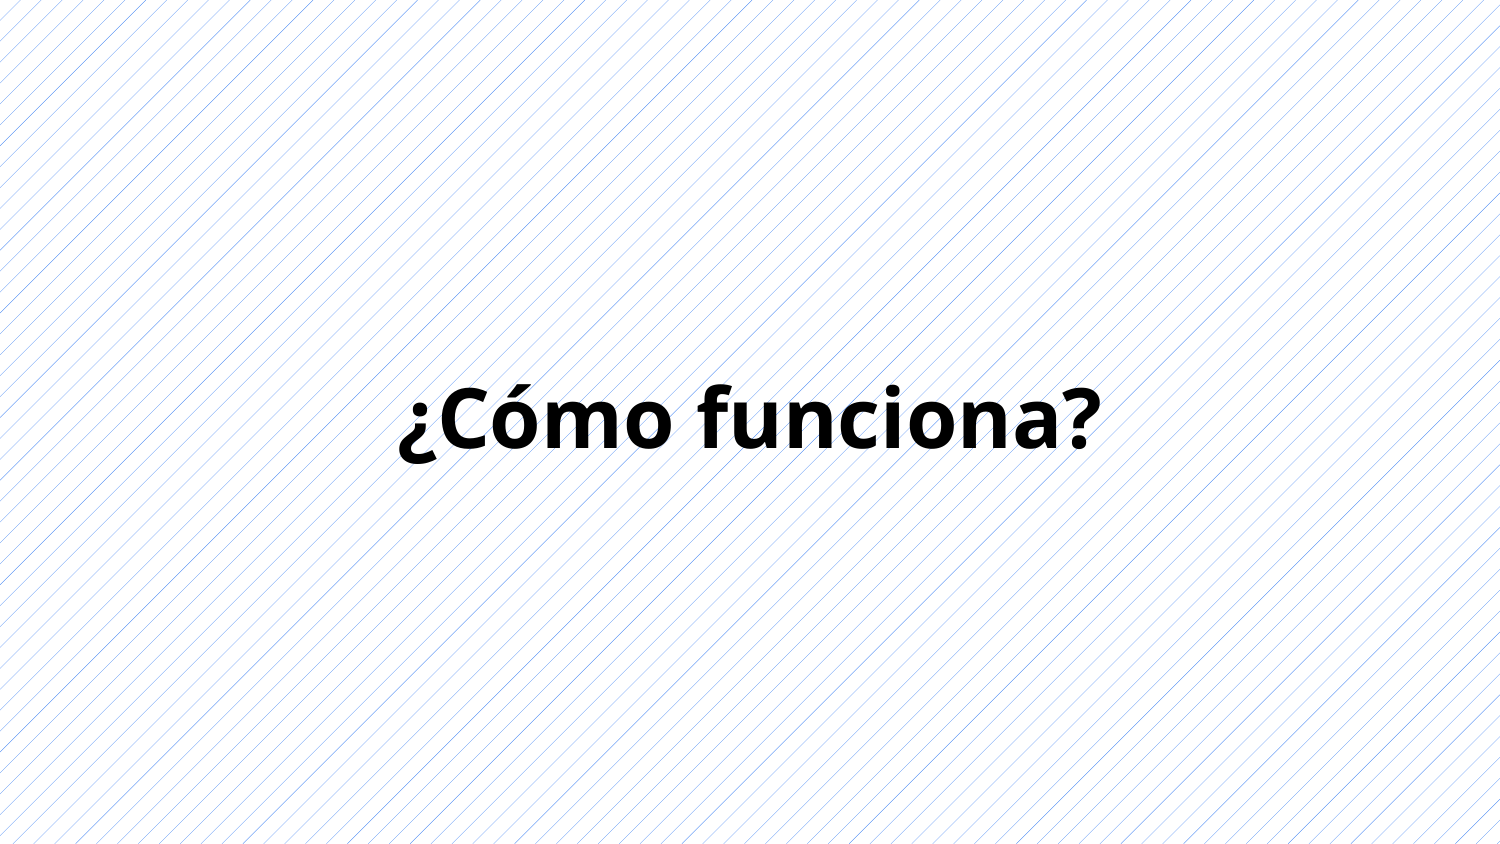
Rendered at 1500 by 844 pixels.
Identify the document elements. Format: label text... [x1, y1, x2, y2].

text_box ¿Cómo funciona? [239, 361, 1261, 482]
